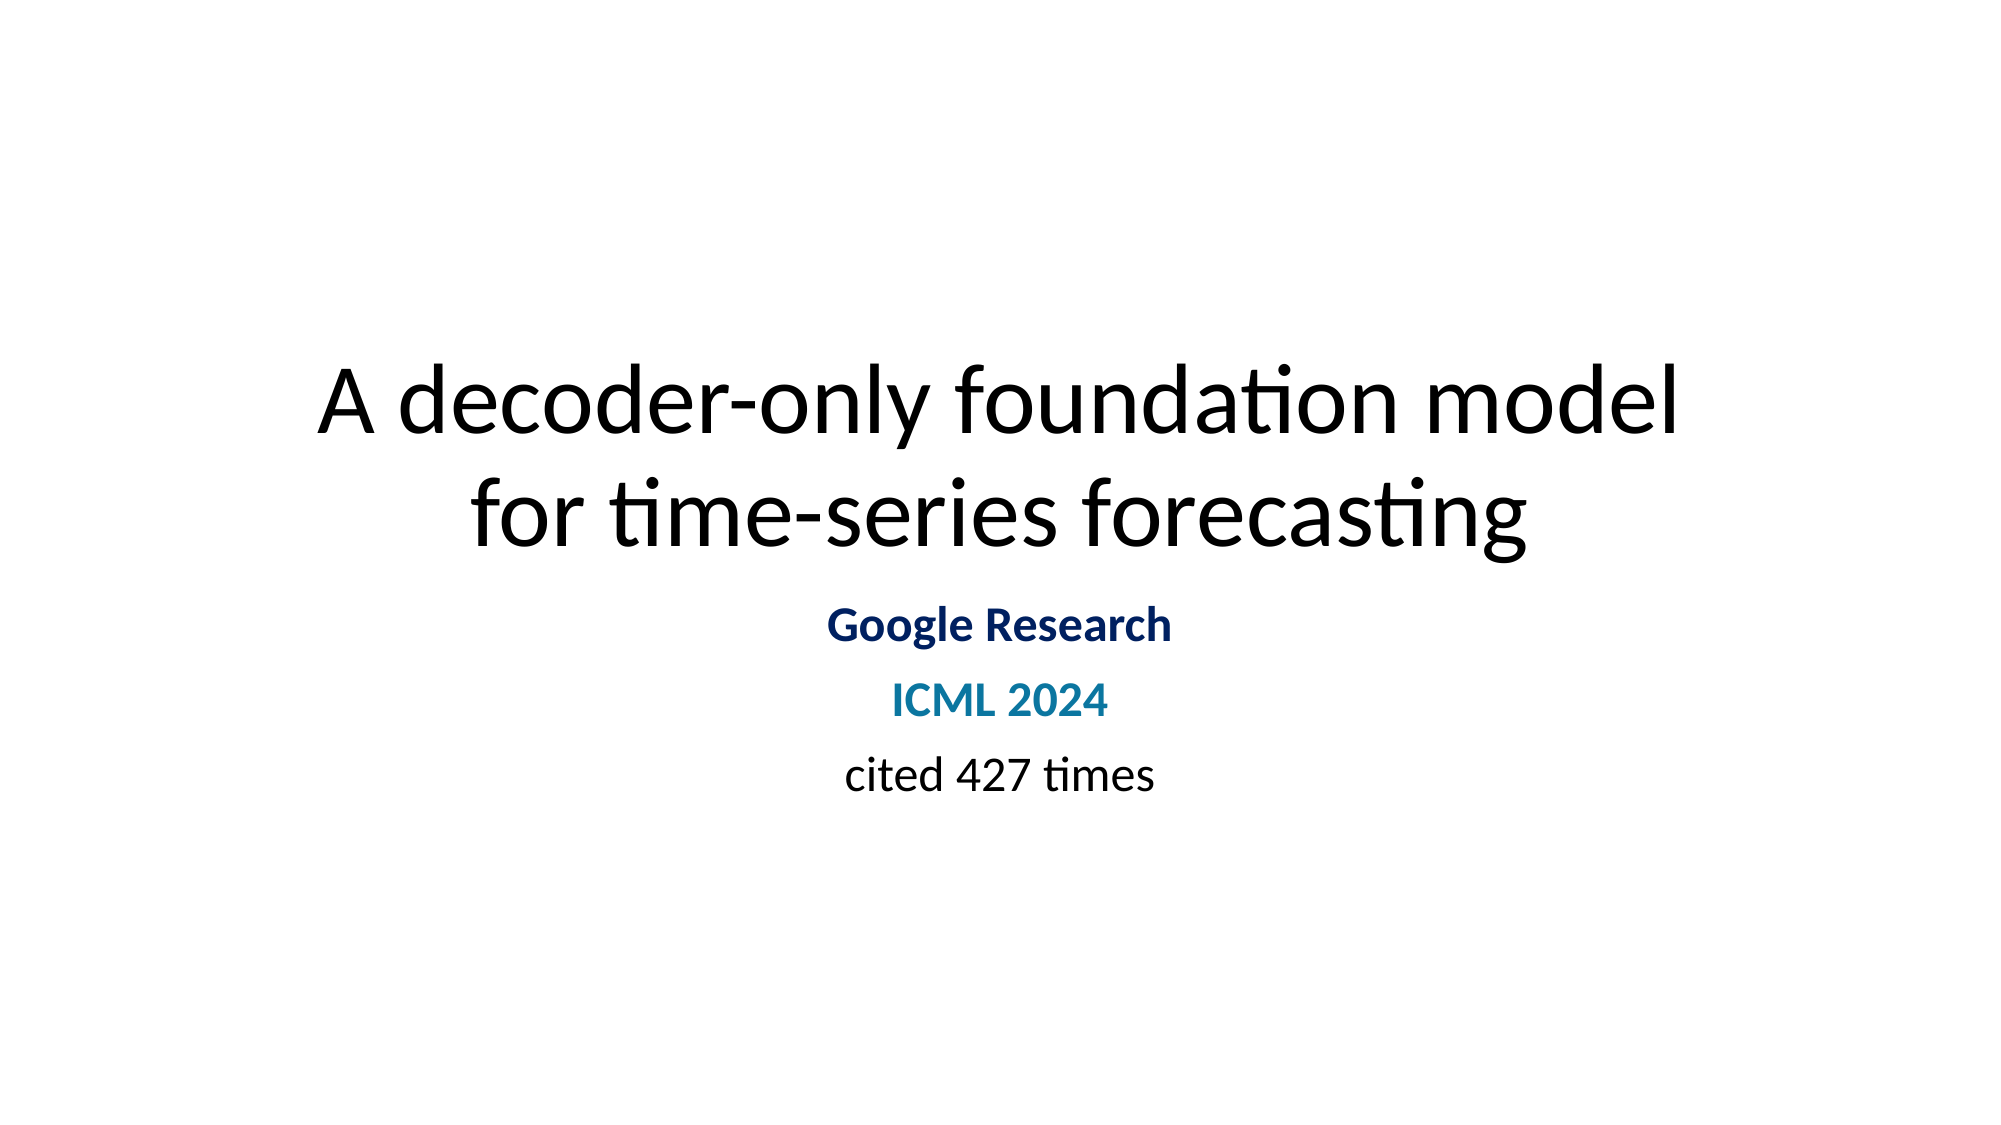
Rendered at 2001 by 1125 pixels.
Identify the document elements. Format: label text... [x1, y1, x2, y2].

subtitle Google Research ICML 2024 cited 427 times [249, 590, 1750, 863]
title ﻿A decoder-only foundation model for time-series forecasting [249, 184, 1750, 576]
